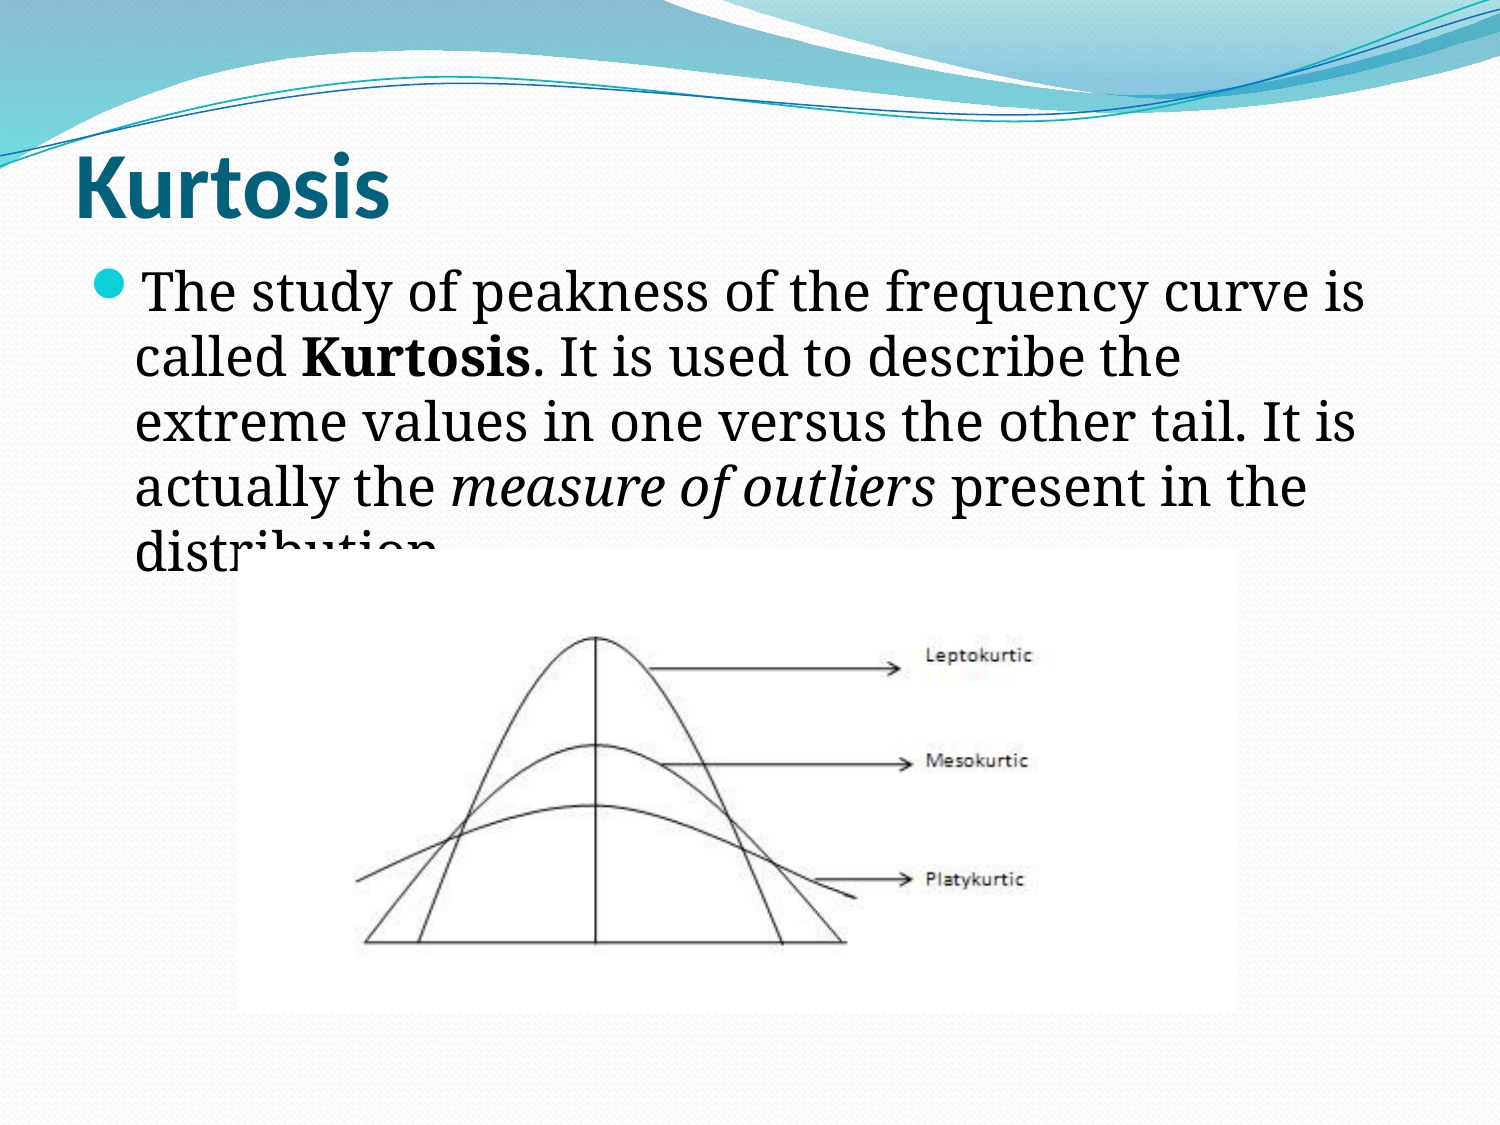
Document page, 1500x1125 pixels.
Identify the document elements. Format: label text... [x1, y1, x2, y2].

title Kurtosis [75, 115, 1425, 238]
picture [237, 549, 1238, 1013]
list The study of peakness of the frequency curve is called Kurtosis. It is used to describe the extreme values in one versus the other tail. It is actually the measure of outliers present in the distribution. [75, 249, 1425, 1038]
